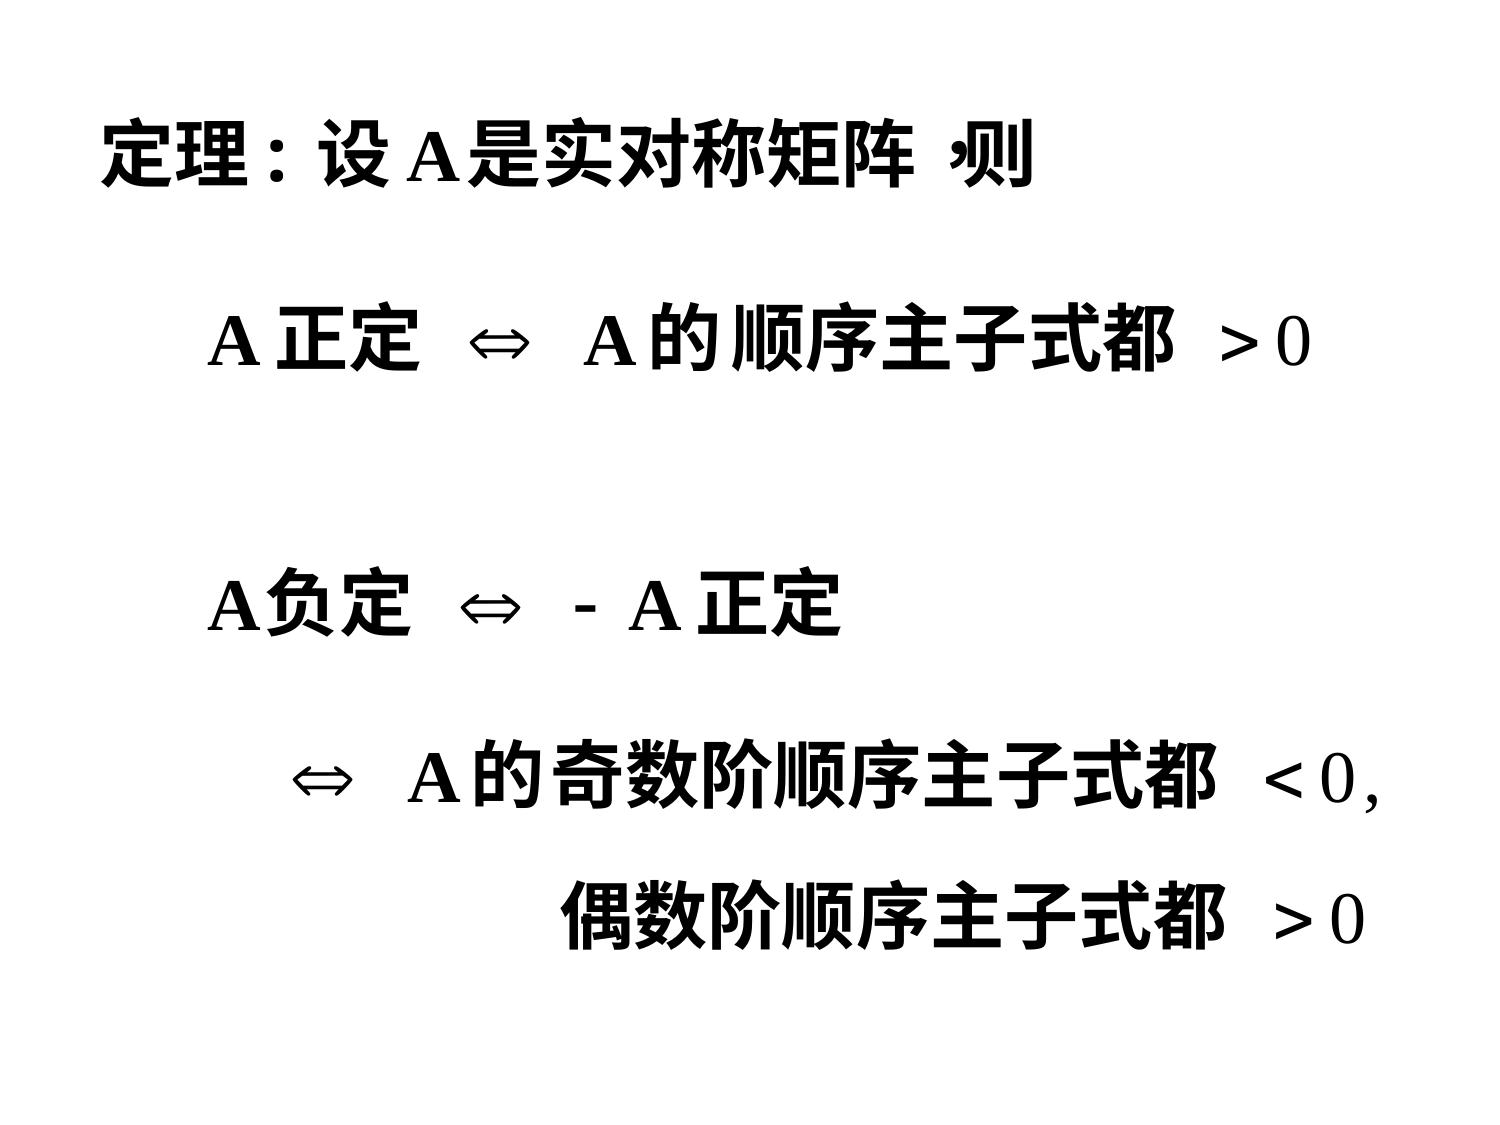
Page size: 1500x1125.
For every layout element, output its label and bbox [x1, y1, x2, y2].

text_box [194, 290, 1327, 397]
text_box [194, 562, 863, 662]
text_box [277, 727, 1397, 834]
text_box [76, 113, 1040, 213]
text_box [548, 869, 1391, 975]
